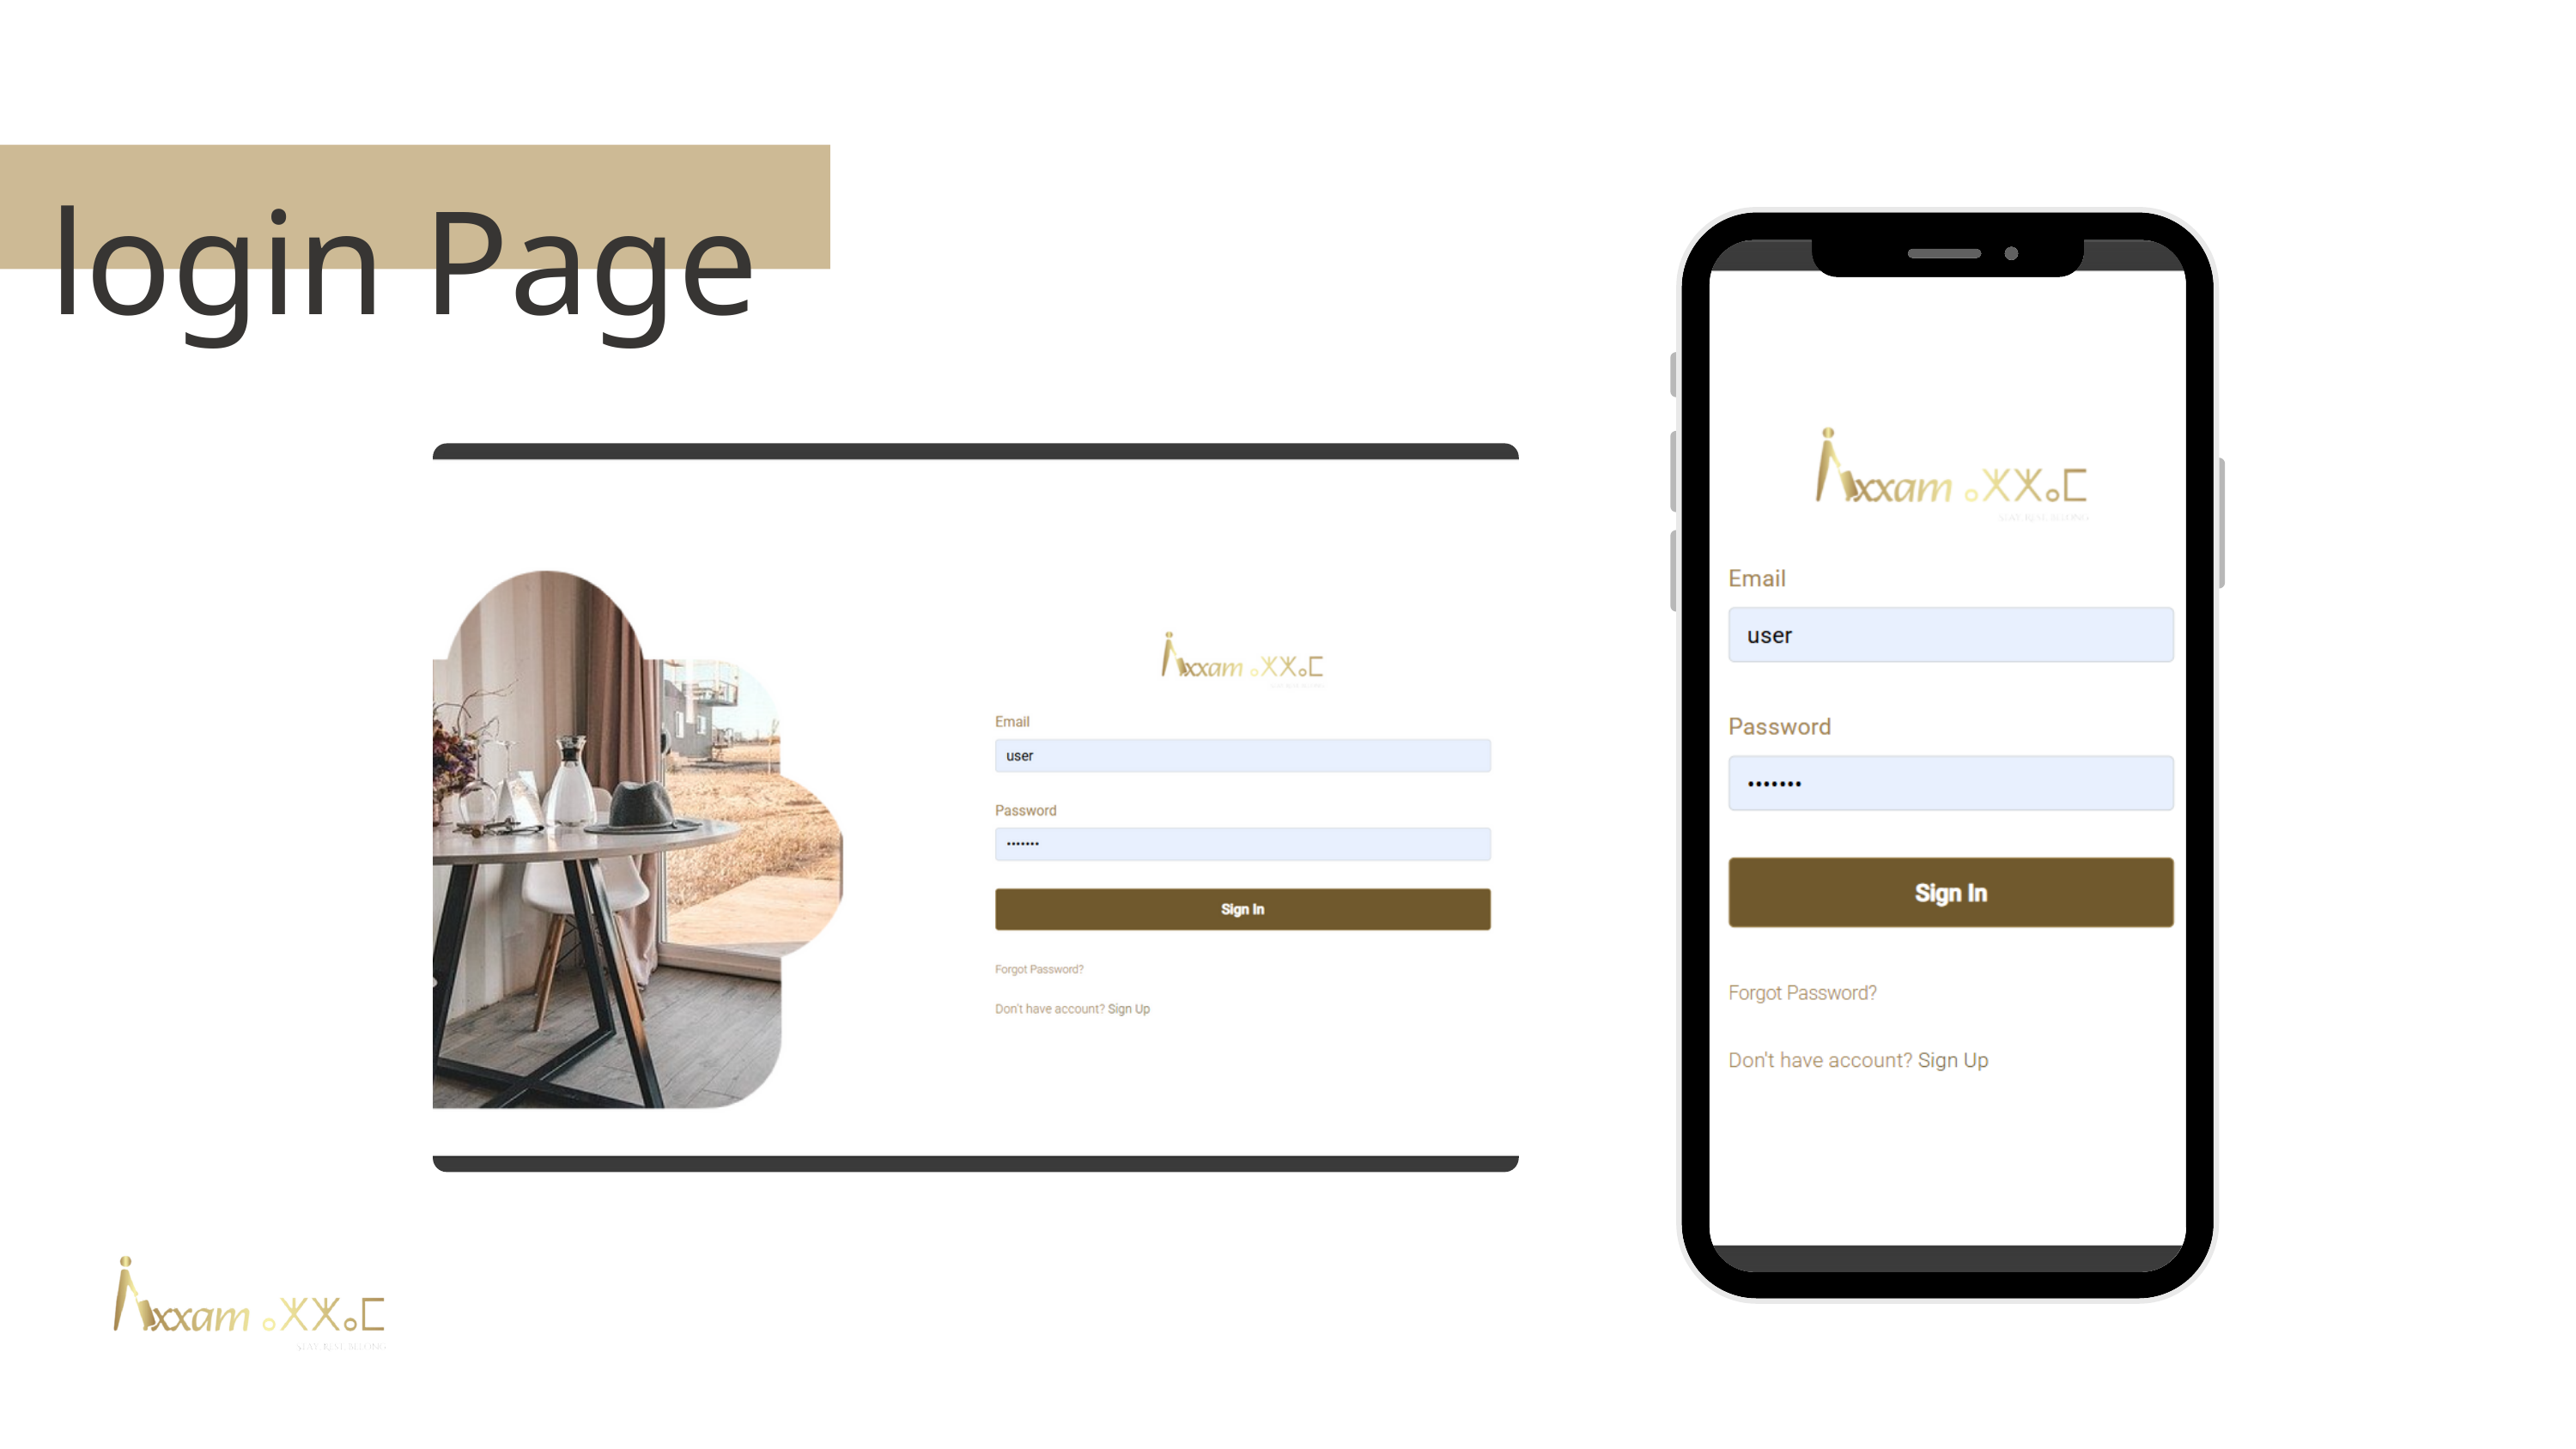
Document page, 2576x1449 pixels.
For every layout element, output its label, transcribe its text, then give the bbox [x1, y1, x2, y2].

text_box login Page [0, 171, 808, 343]
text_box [1670, 206, 2226, 1305]
text_box [0, 144, 830, 270]
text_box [395, 408, 1551, 1201]
text_box [103, 1253, 396, 1355]
